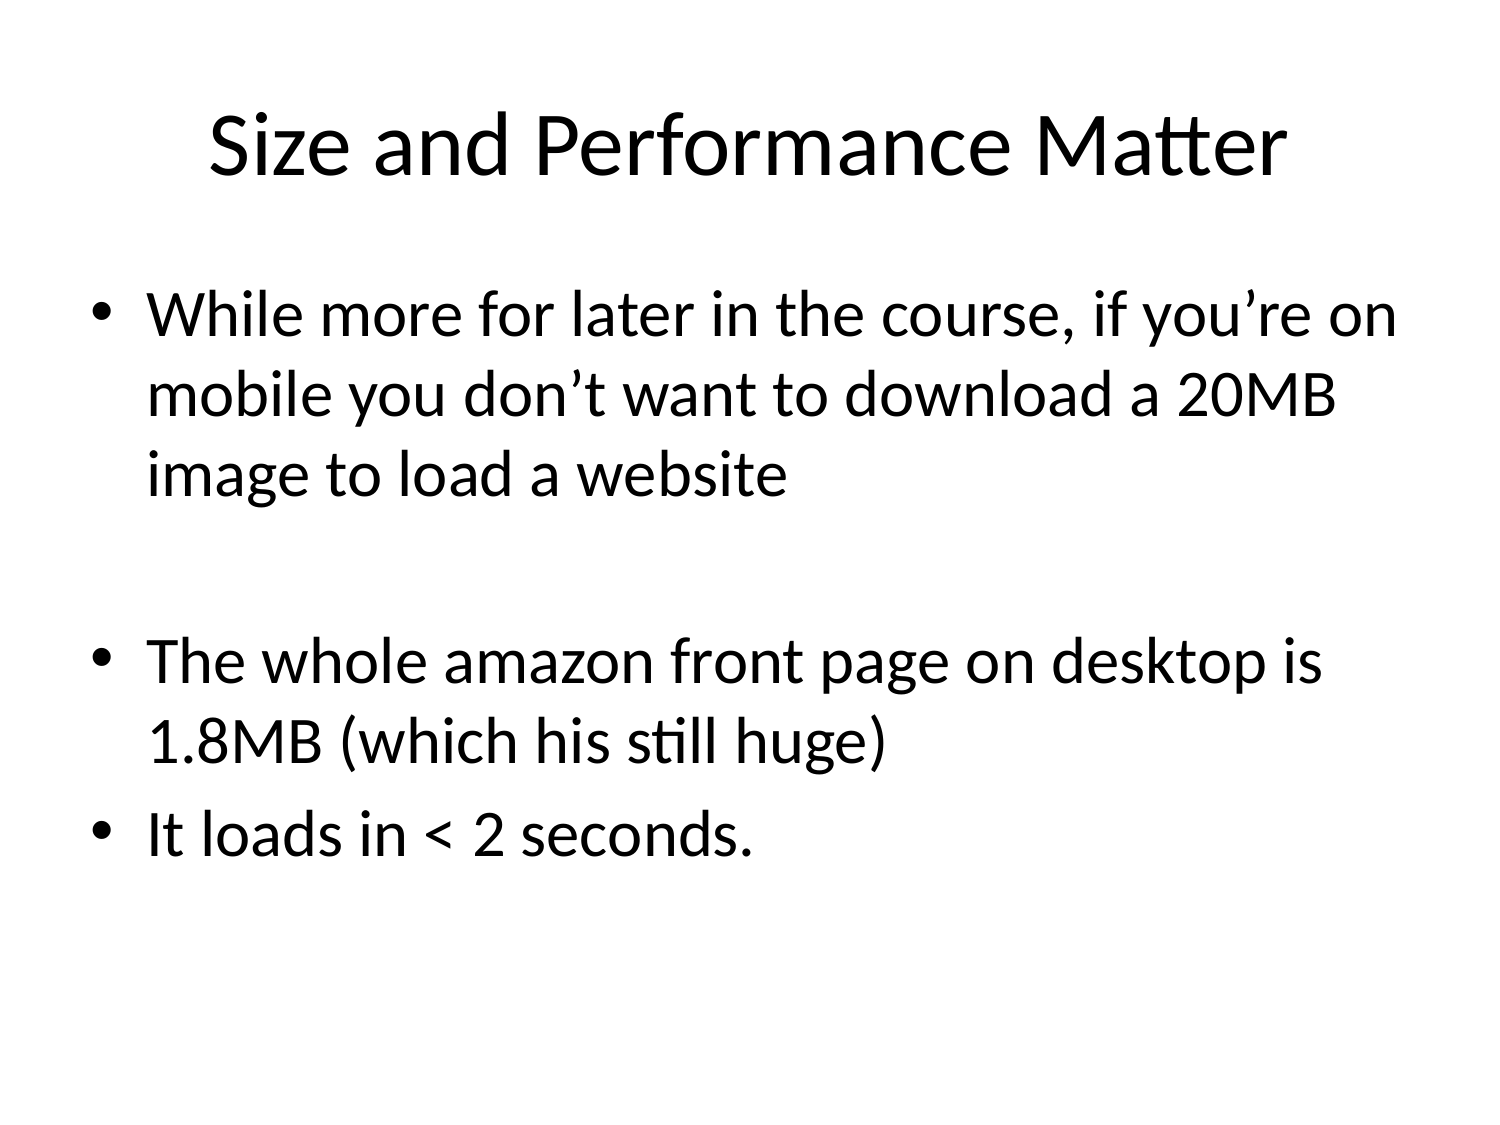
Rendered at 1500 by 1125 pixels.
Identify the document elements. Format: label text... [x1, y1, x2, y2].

list While more for later in the course, if you’re on mobile you don’t want to download a 20MB image to load a website The whole amazon front page on desktop is 1.8MB (which his still huge) It loads in < 2 seconds. [75, 262, 1425, 1005]
title Size and Performance Matter [75, 45, 1425, 233]
